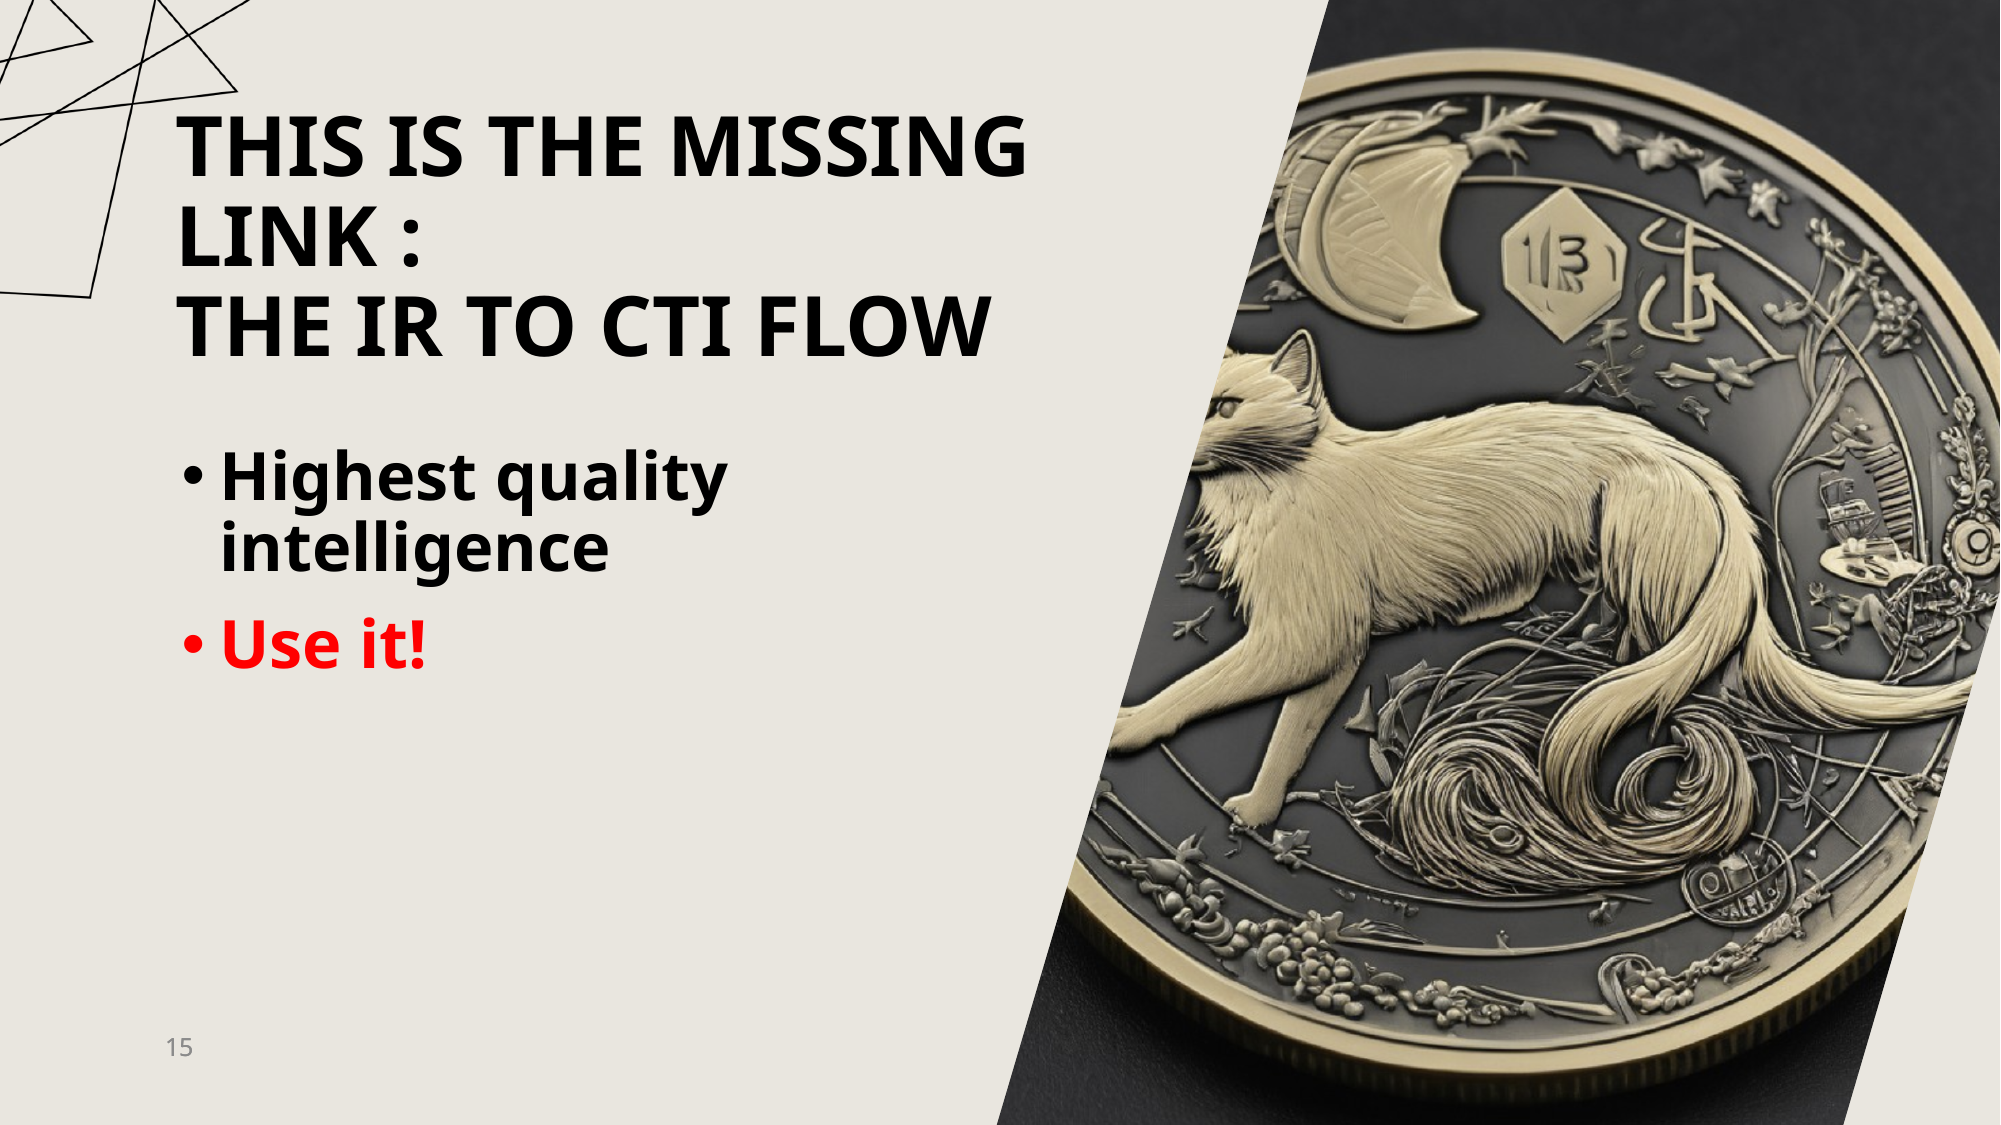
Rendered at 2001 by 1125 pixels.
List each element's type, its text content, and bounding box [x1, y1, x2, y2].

title This is the missing link : the IR to CTI flow [160, 120, 996, 359]
slide_number 15 [150, 1024, 254, 1074]
picture [996, 0, 2000, 1125]
list Highest quality intelligence Use it! [166, 434, 996, 673]
picture [0, 0, 274, 311]
